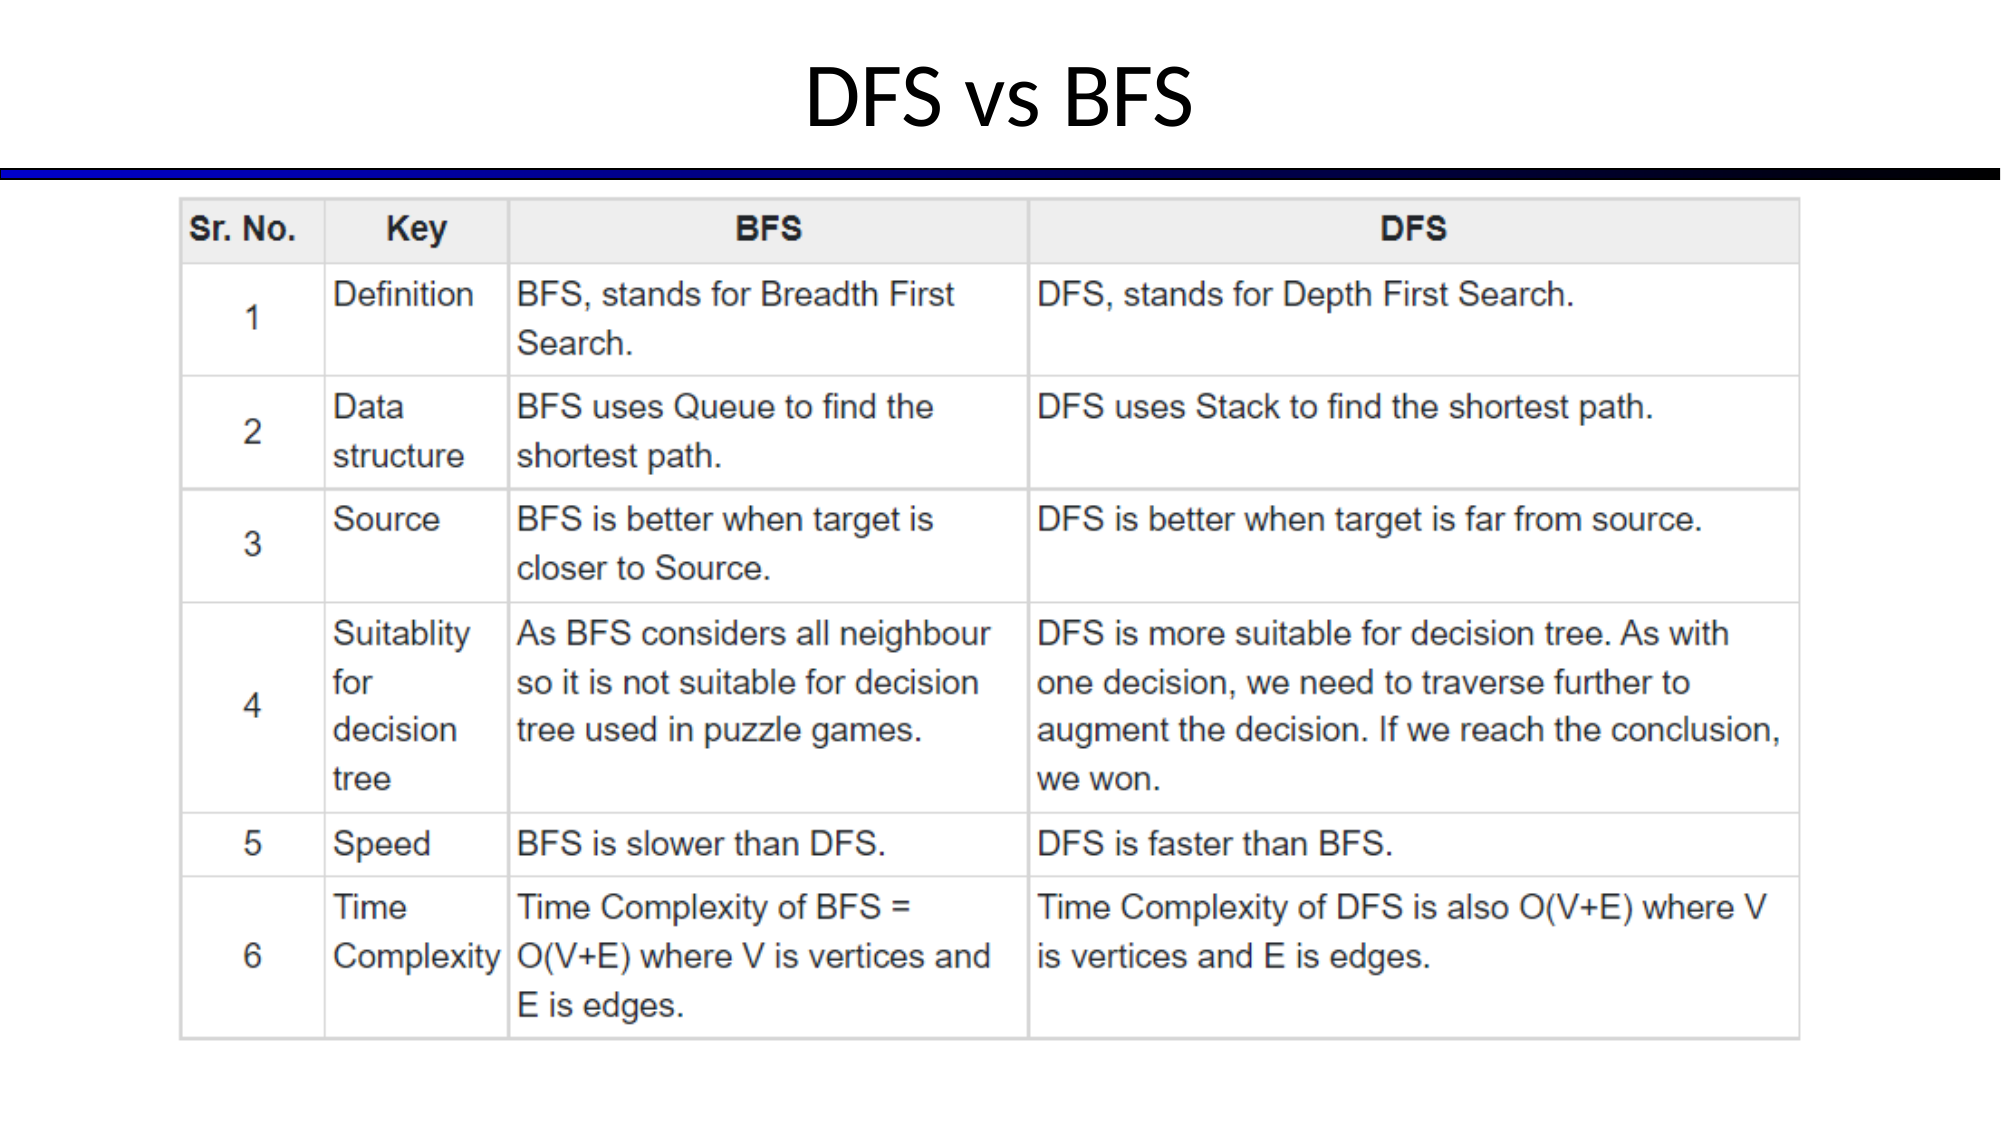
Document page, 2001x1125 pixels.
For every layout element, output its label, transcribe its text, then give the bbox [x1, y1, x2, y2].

title DFS vs BFS [0, 0, 2000, 184]
picture [153, 183, 1847, 1068]
